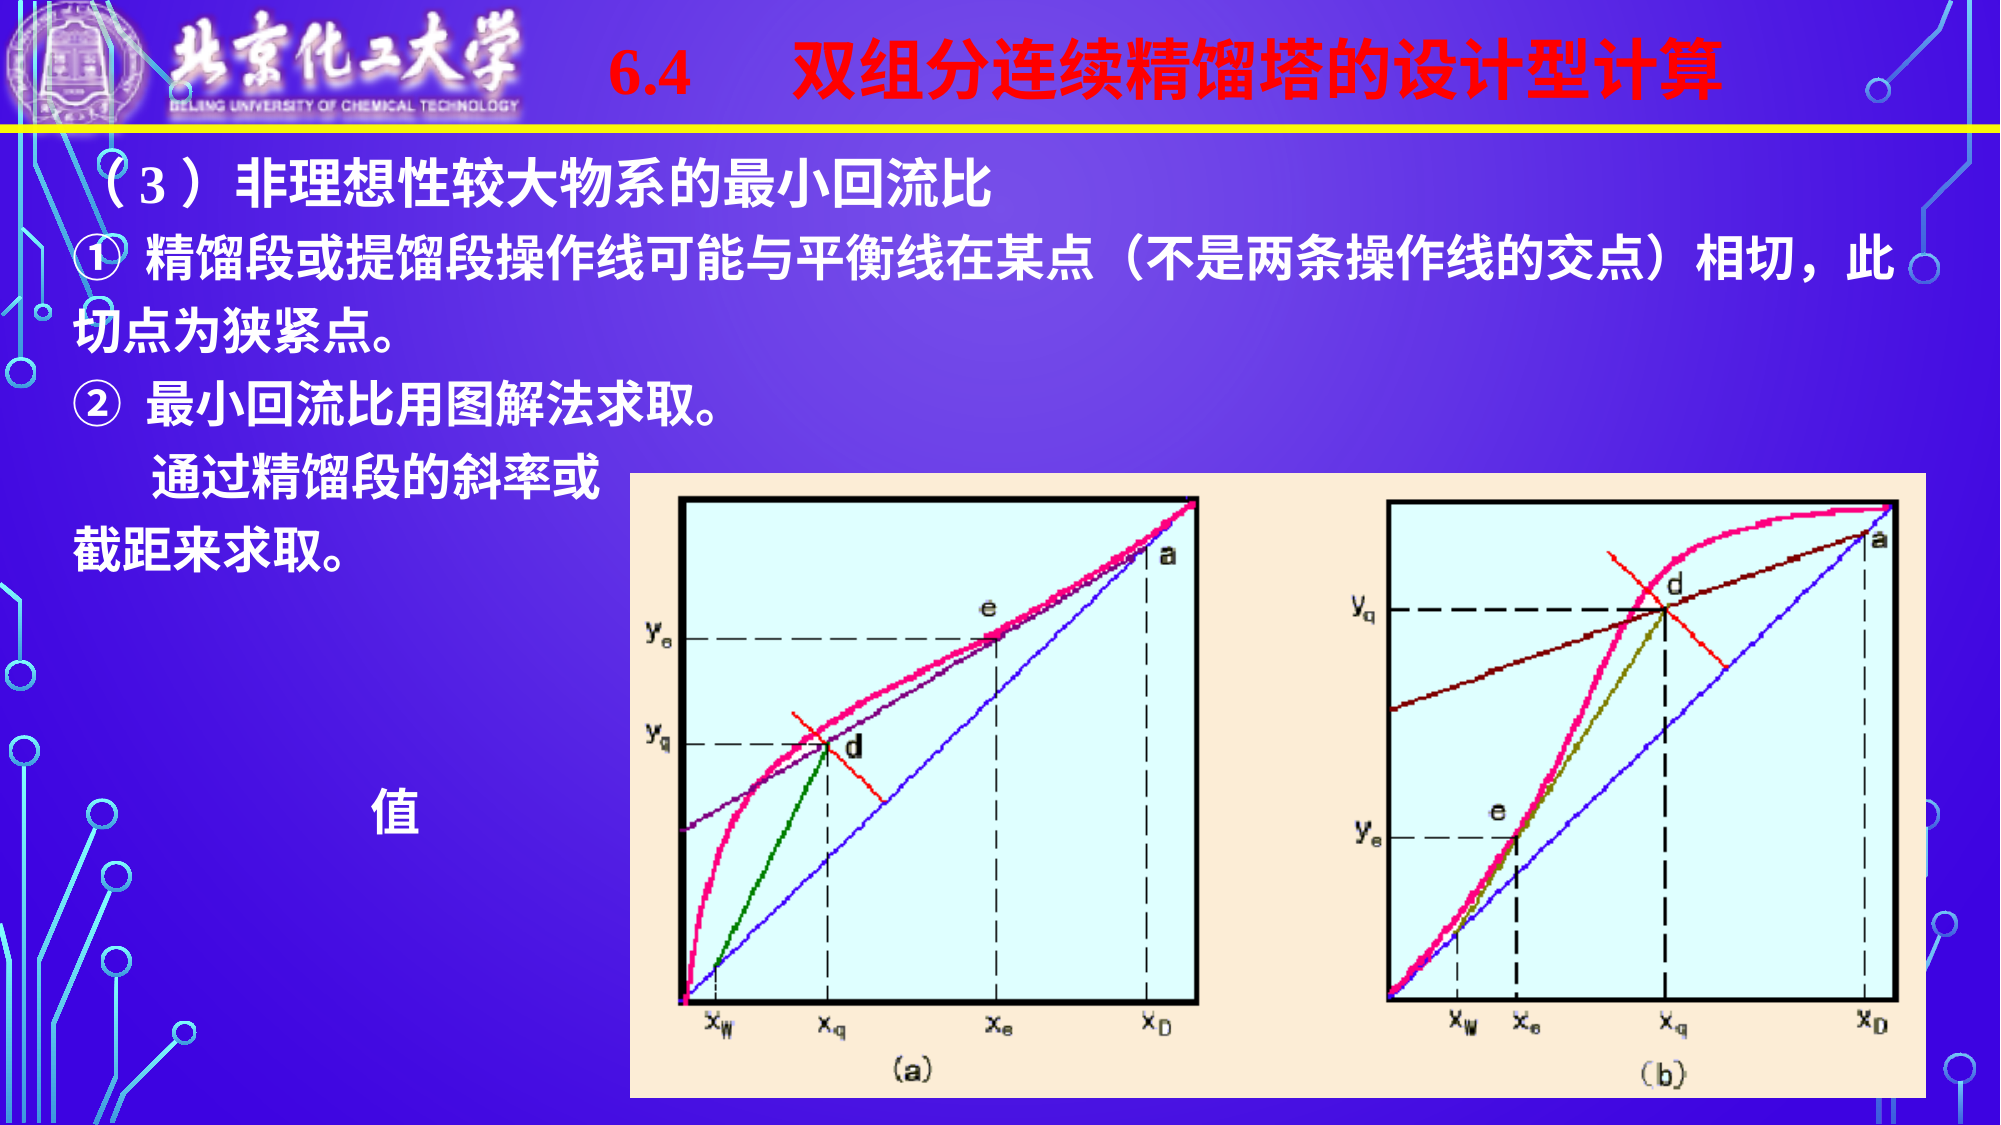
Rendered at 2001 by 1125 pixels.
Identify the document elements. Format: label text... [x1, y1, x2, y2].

text_box 6.4 双组分连续精馏塔的设计型计算 [593, 20, 1775, 116]
picture [5, 0, 531, 124]
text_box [629, 473, 1926, 1099]
